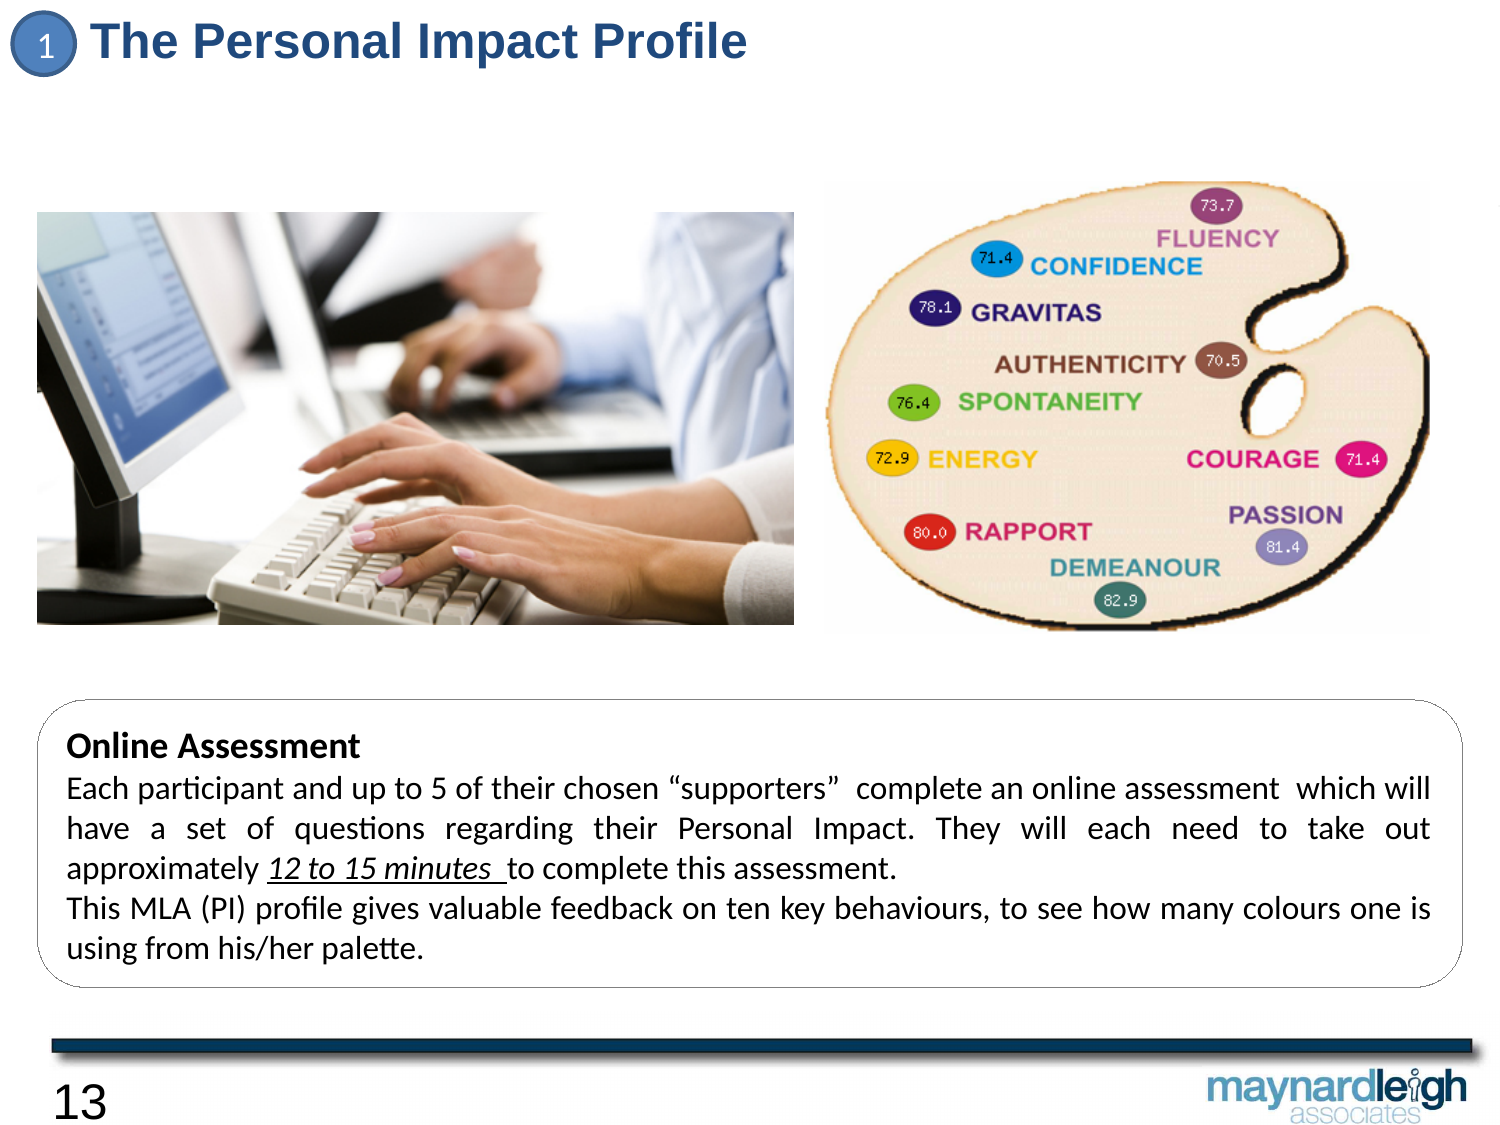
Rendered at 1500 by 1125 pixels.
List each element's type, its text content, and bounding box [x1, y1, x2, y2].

text_box The Personal Impact Profile [74, 1, 1213, 77]
picture [796, 162, 1500, 644]
text_box 1 [10, 10, 78, 78]
text_box Online Assessment Each participant and up to 5 of their chosen “supporters” complete an online assessment which will have a set of questions regarding their Personal Impact. They will each need to take out approximately 12 to 15 minutes to complete this assessment. This MLA (PI) profile gives valuable feedback on ten key behaviours, to see how many colours one is using from his/her palette. [37, 699, 1463, 988]
picture [49, 1011, 1500, 1125]
picture [37, 212, 794, 626]
